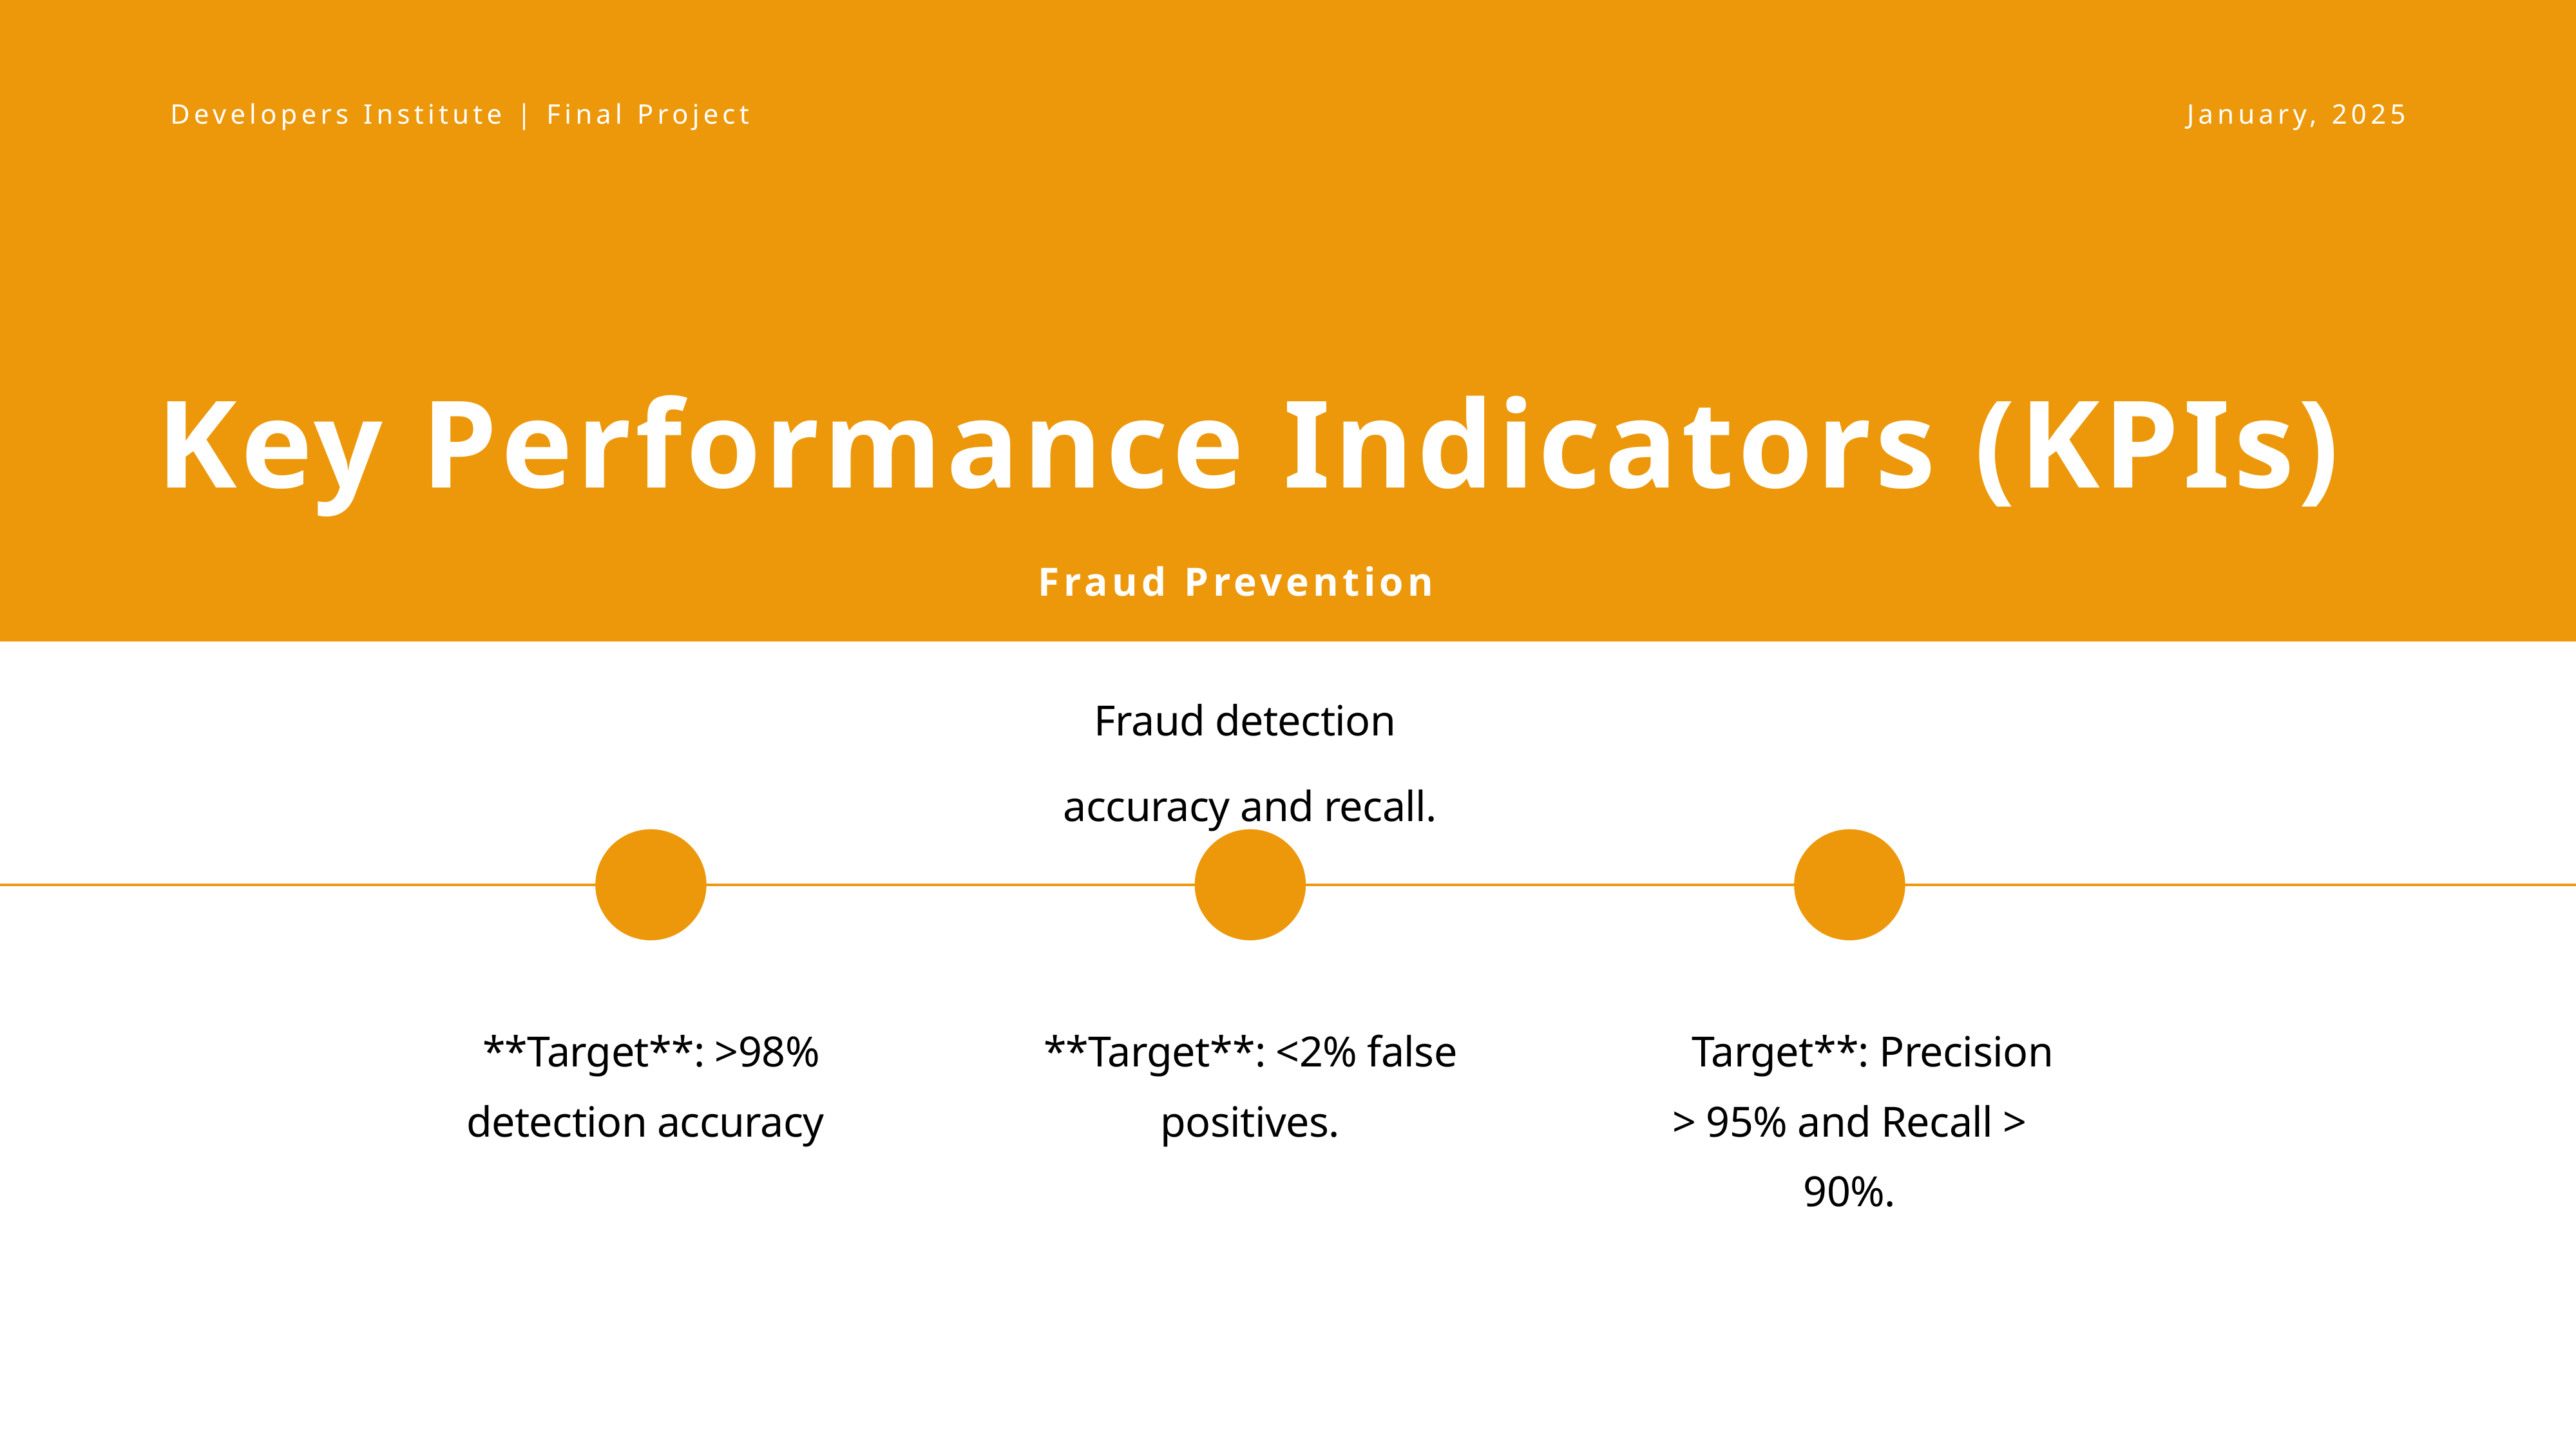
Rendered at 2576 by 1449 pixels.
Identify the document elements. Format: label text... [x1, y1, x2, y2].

text_box Fraud detection accuracy and recall. [911, 669, 1590, 835]
text_box January, 2025 [2056, 77, 2416, 134]
text_box [0, 0, 2576, 642]
text_box [1793, 828, 1906, 884]
text_box Key Performance Indicators (KPIs) [137, 348, 2364, 517]
text_box [1194, 886, 1307, 942]
text_box **Target**: >98% detection accuracy. [423, 996, 879, 1155]
text_box [1194, 835, 1307, 884]
text_box [1793, 886, 1906, 942]
text_box Fraud Prevention [1029, 531, 1472, 609]
text_box Developers Institute | Final Project [160, 77, 964, 134]
text_box [595, 886, 707, 942]
text_box [595, 828, 707, 884]
text_box **Target**: <2% false positives. [1022, 996, 1479, 1155]
text_box **Target**: Precision > 95% and Recall > 90%. [1621, 996, 2078, 1225]
